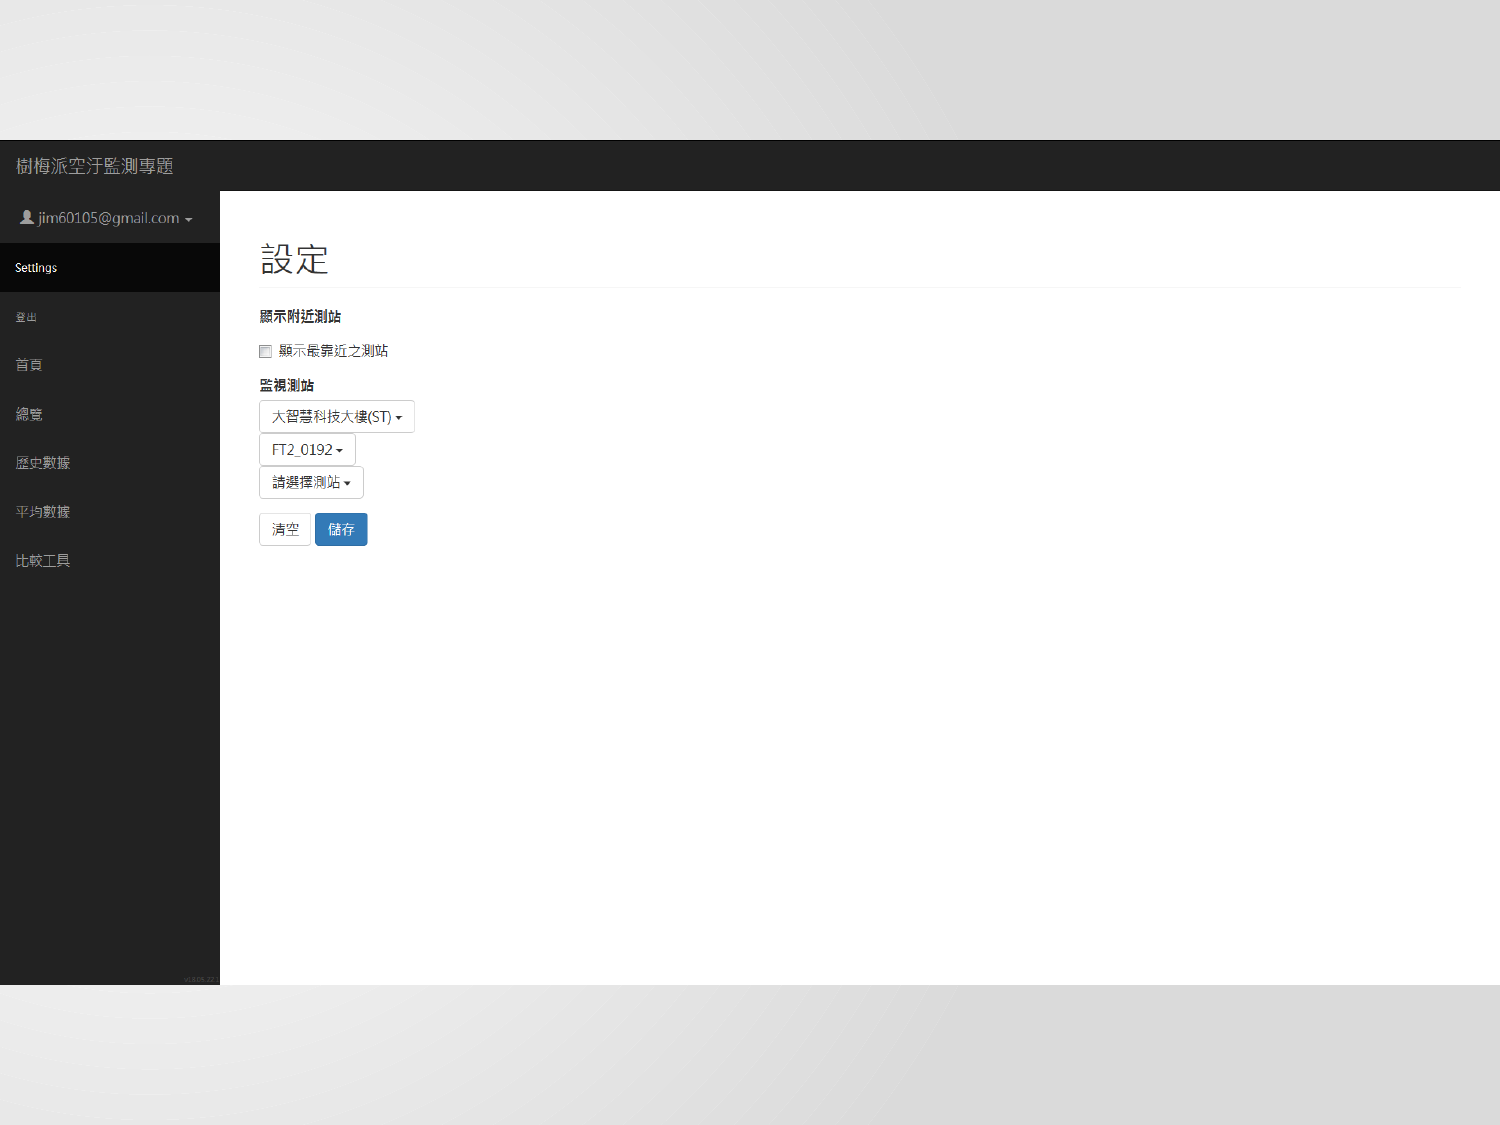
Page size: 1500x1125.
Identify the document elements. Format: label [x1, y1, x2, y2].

picture [0, 140, 1500, 985]
